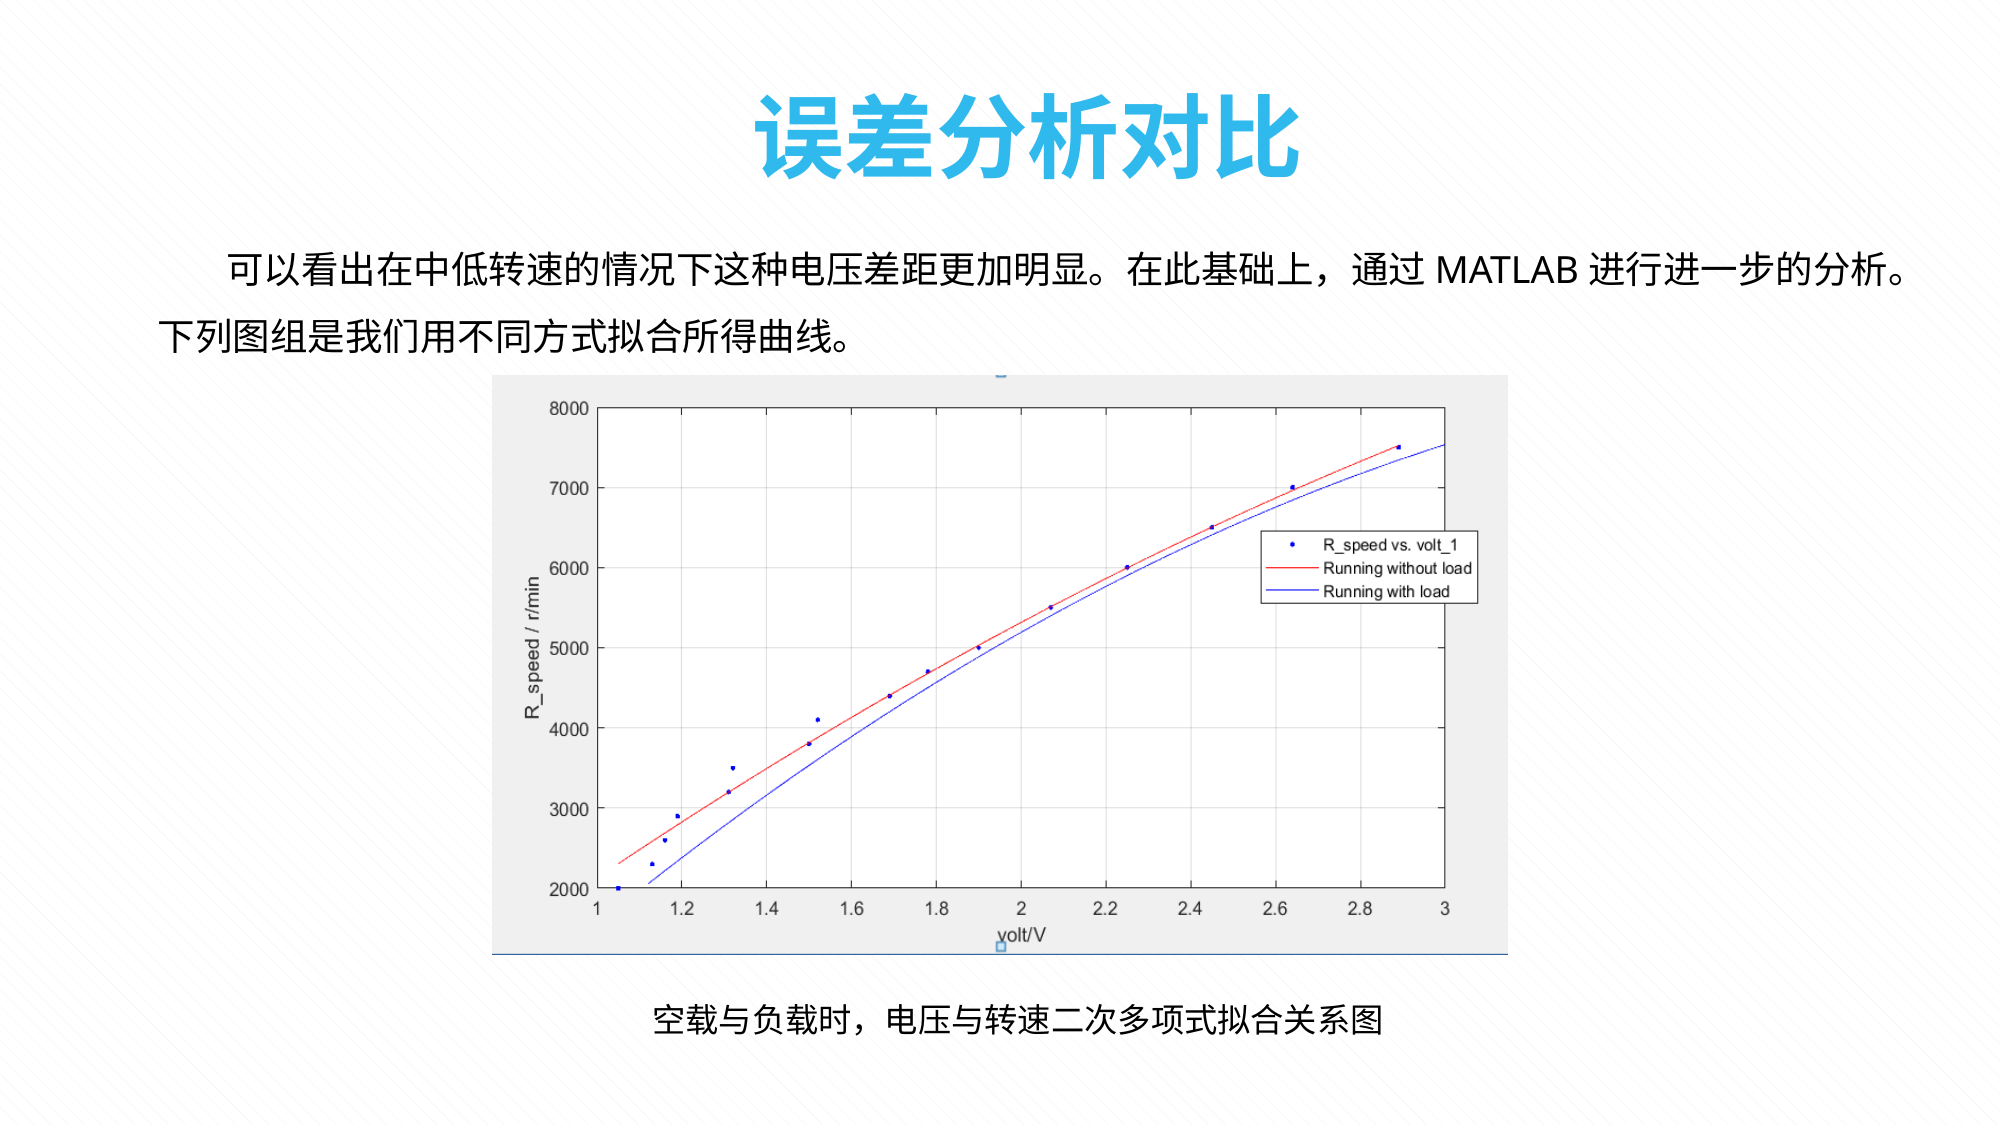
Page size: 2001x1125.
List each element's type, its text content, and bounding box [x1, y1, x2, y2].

picture [492, 375, 1508, 955]
text_box 可以看出在中低转速的情况下这种电压差距更加明显。在此基础上，通过MATLAB进行进一步的分析。下列图组是我们用不同方式拟合所得曲线。 [142, 215, 1923, 366]
text_box 误差分析对比 [353, 72, 1703, 198]
text_box 空载与负载时，电压与转速二次多项式拟合关系图 [637, 991, 1482, 1047]
